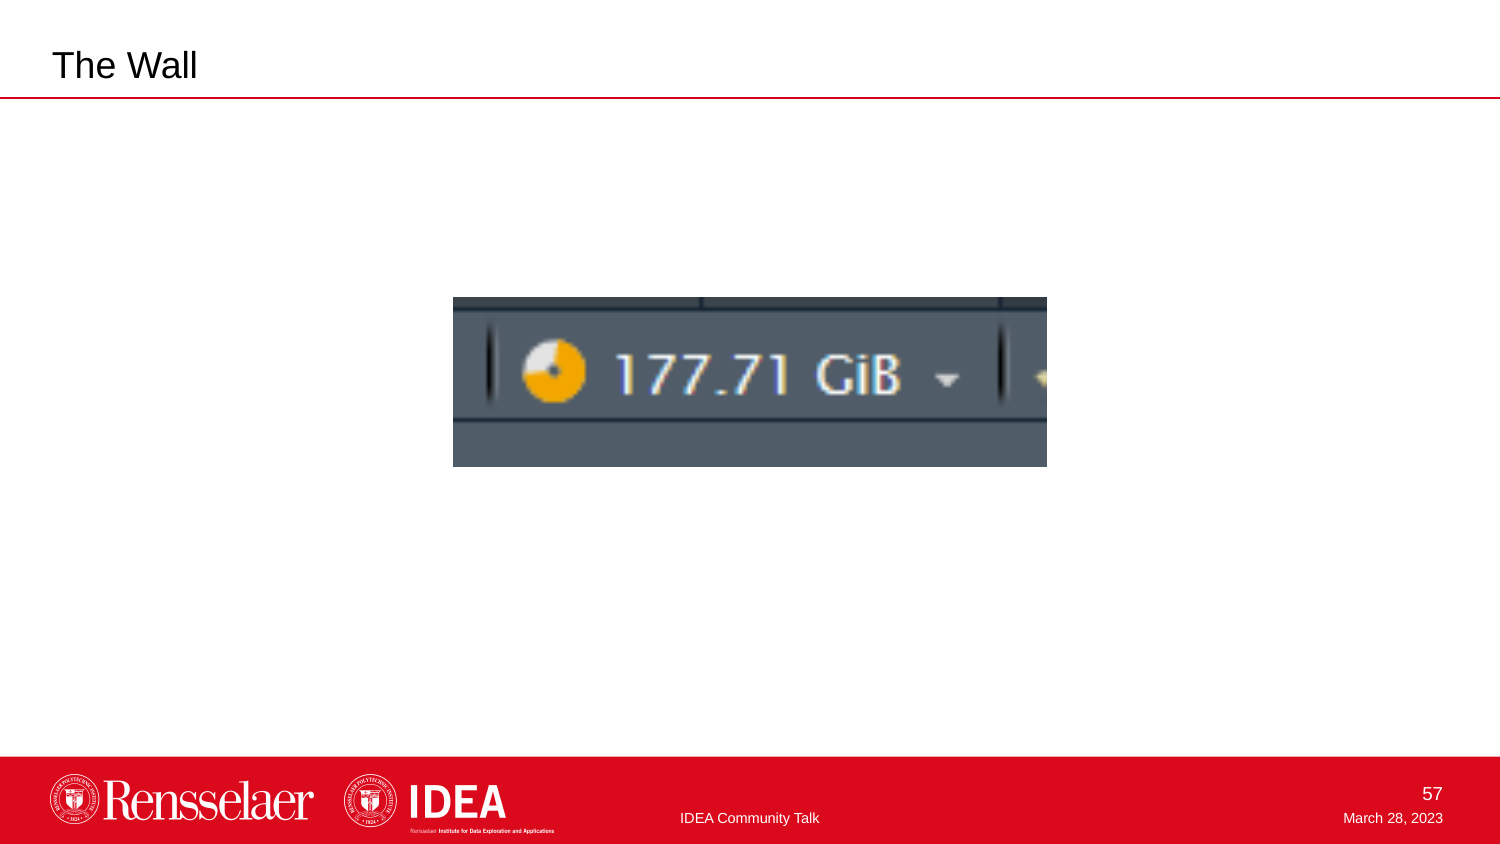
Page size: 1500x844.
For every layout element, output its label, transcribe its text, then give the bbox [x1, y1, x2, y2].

picture [344, 774, 554, 834]
list The Wall [36, 33, 1403, 98]
picture [50, 774, 314, 824]
picture [452, 297, 1048, 467]
